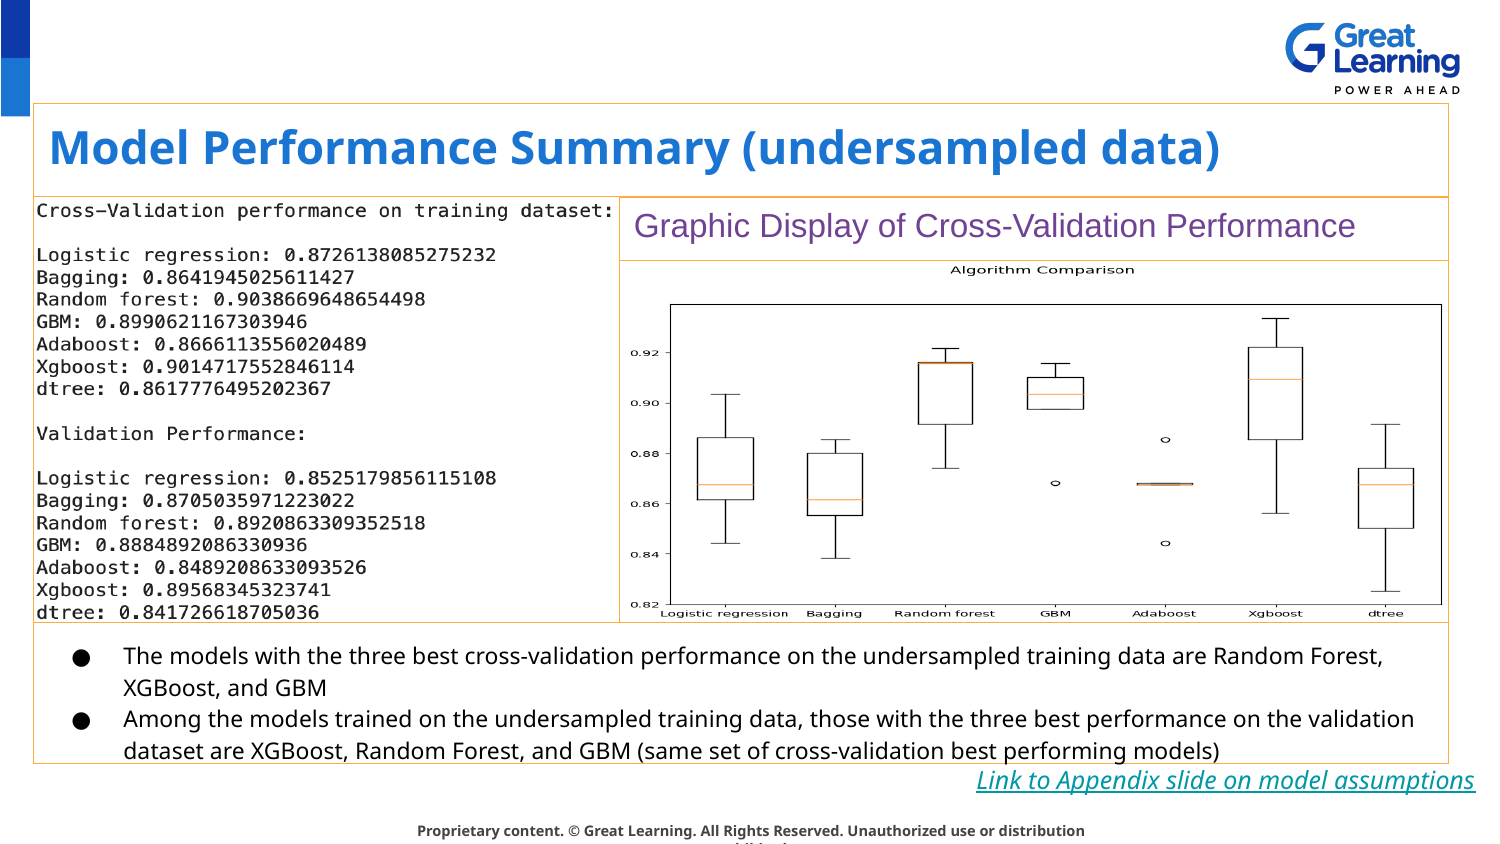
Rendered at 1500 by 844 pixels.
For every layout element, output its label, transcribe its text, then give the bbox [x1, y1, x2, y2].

picture [32, 196, 1450, 624]
title Model Performance Summary (undersampled data) [33, 103, 1449, 196]
text_box Graphic Display of Cross-Validation Performance [620, 196, 1449, 259]
list The models with the three best cross-validation performance on the undersampled training data are Random Forest, XGBoost, and GBM Among the models trained on the undersampled training data, those with the three best performance on the validation dataset are XGBoost, Random Forest, and GBM (same set of cross-validation best performing models) [33, 630, 1449, 764]
text_box Link to Appendix slide on model assumptions [668, 749, 1491, 814]
picture [1258, 11, 1487, 106]
